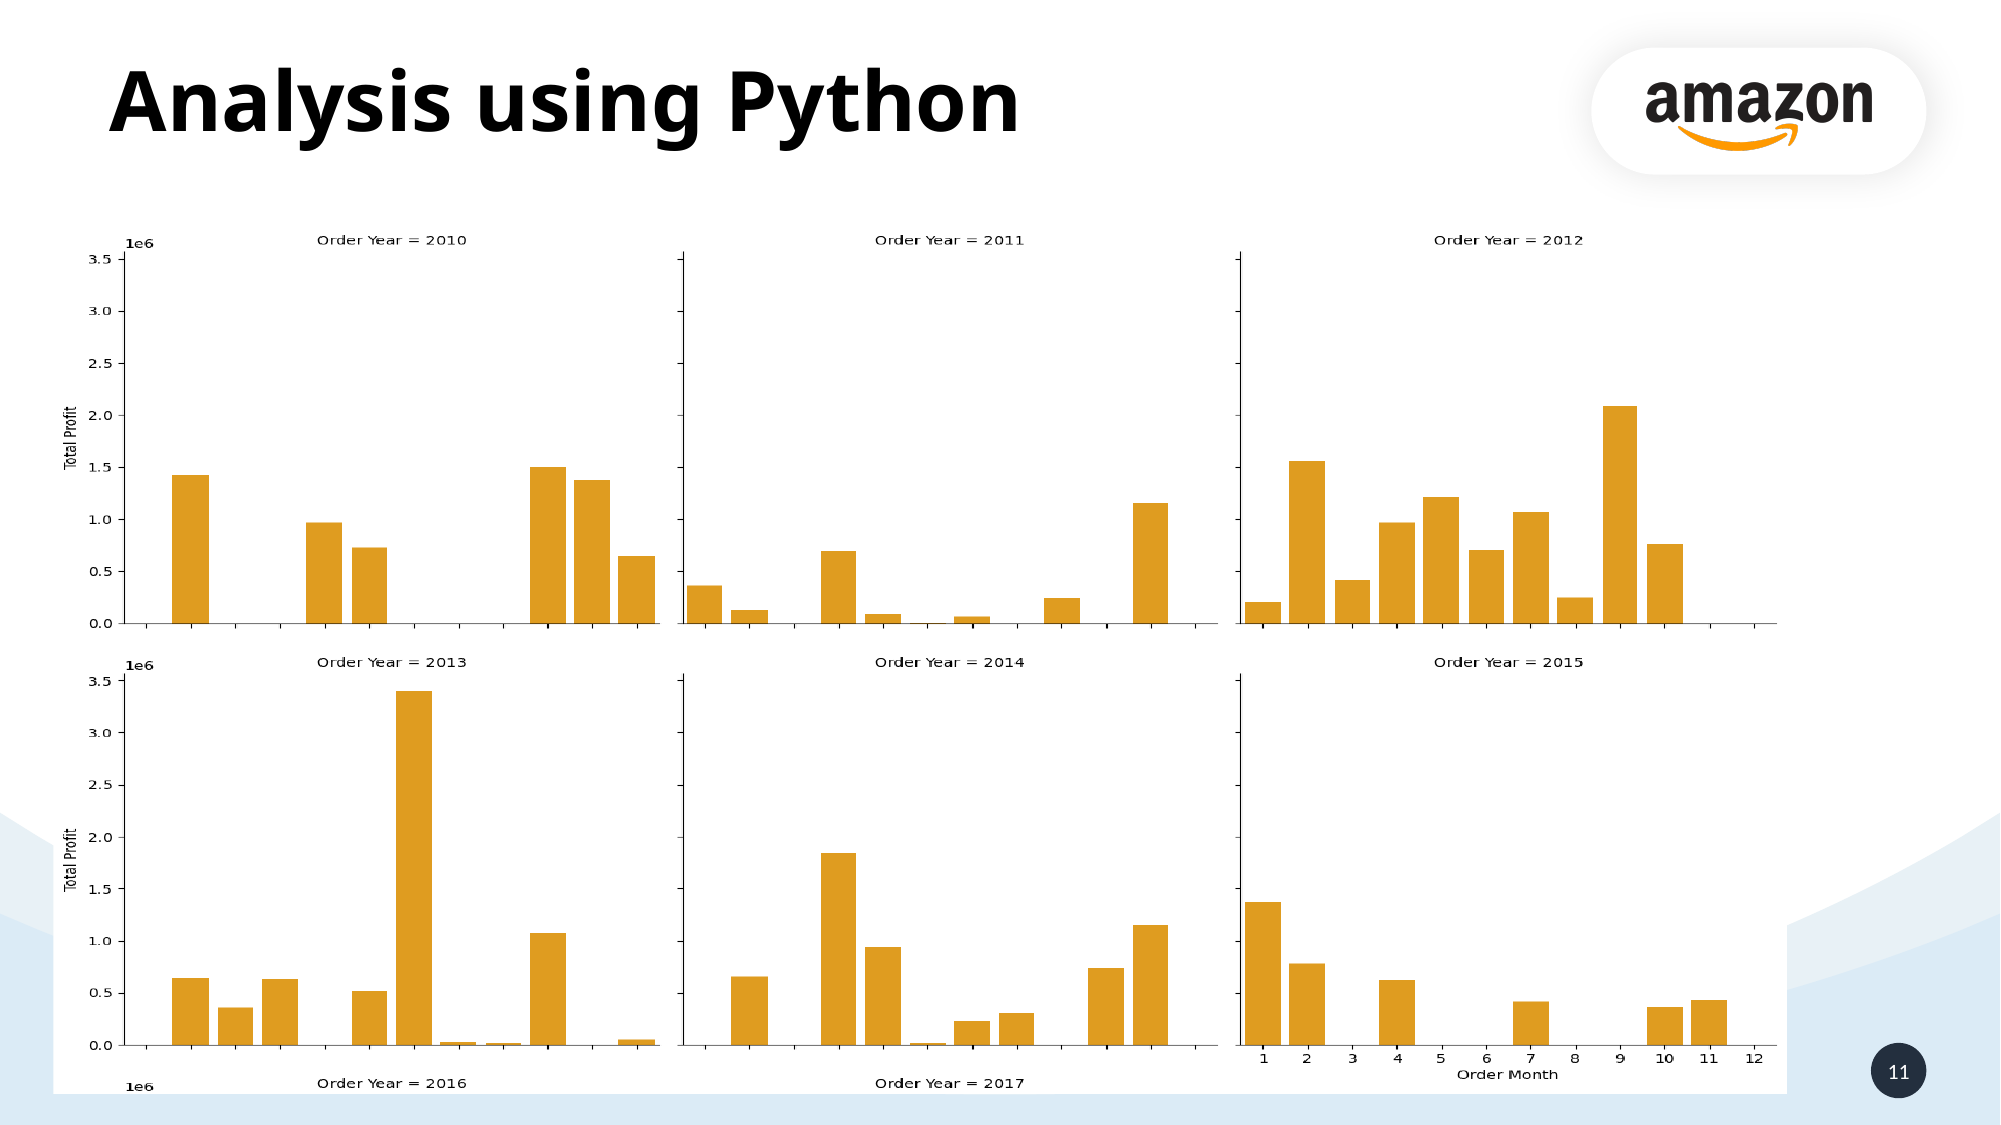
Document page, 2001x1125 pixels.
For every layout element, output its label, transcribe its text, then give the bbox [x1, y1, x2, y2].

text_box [0, 812, 2000, 1125]
text_box Analysis using Python [109, 47, 1591, 158]
picture [53, 226, 1787, 1094]
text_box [1591, 47, 1927, 175]
